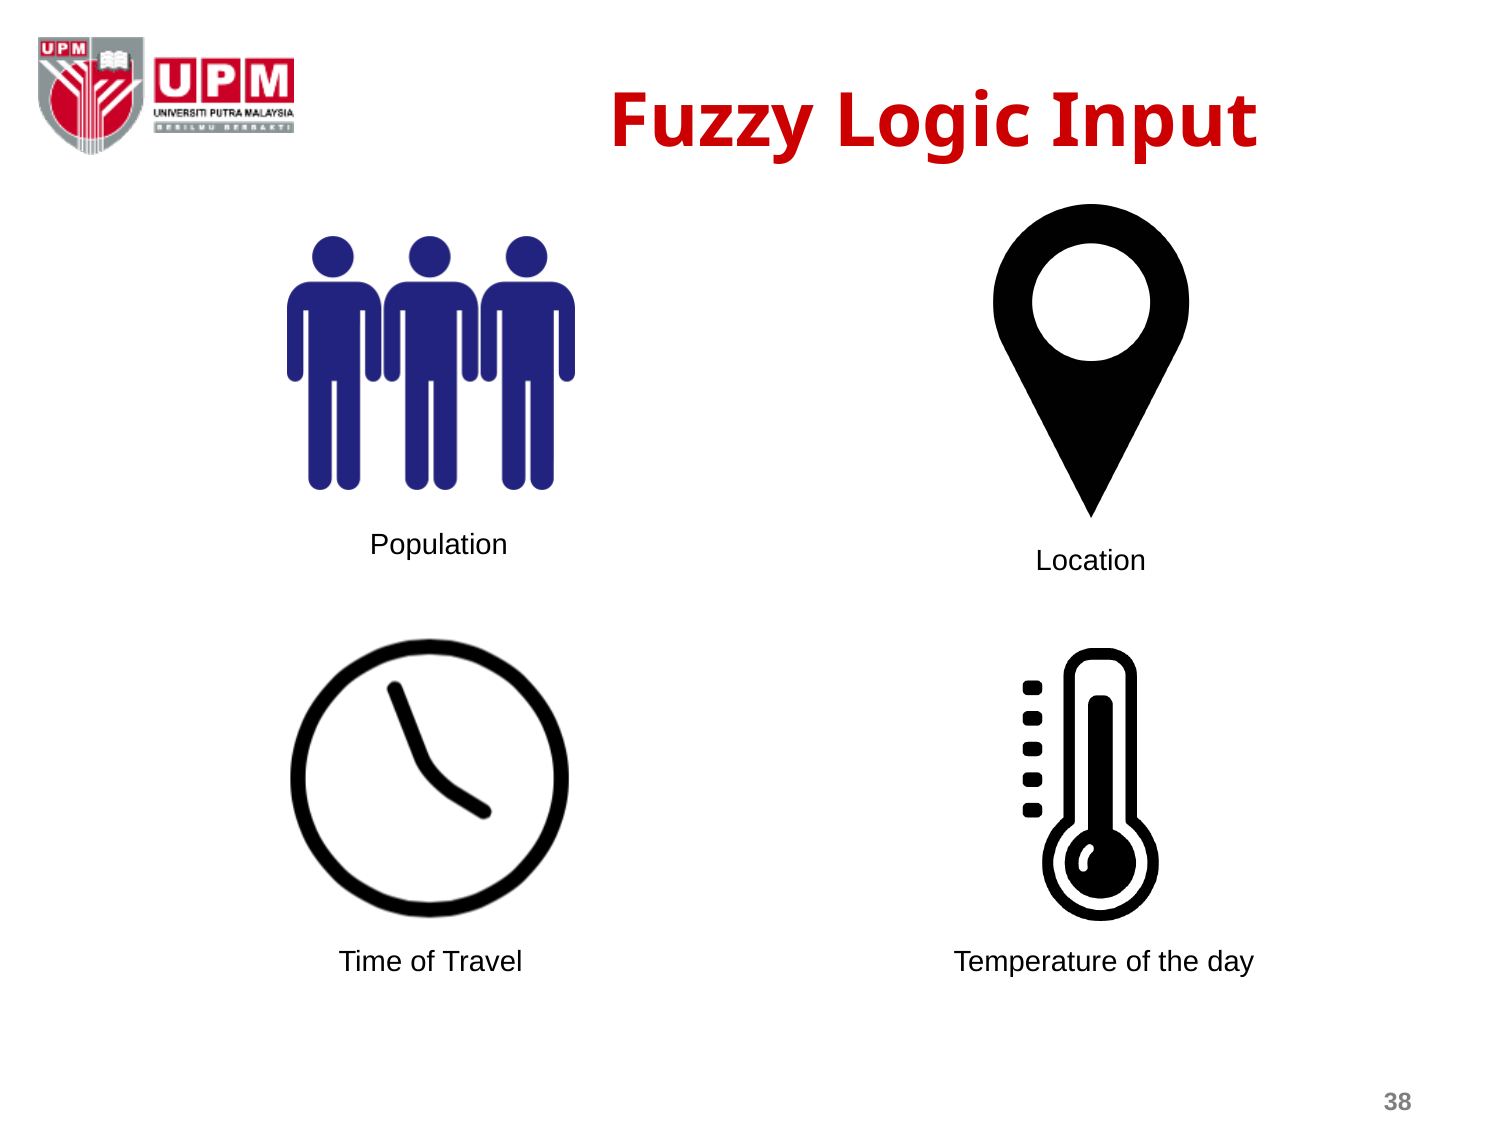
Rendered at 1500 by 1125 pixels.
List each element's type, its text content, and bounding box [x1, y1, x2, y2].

picture [38, 37, 294, 155]
picture [282, 213, 579, 509]
picture [285, 632, 577, 924]
text_box Population [300, 517, 579, 568]
picture [954, 648, 1228, 921]
text_box Fuzzy Logic Input [430, 25, 1438, 208]
picture [933, 204, 1248, 519]
text_box Location [951, 533, 1230, 584]
text_box Temperature of the day [934, 934, 1275, 985]
text_box Time of Travel [291, 934, 570, 985]
slide_number 38 [1320, 1070, 1475, 1118]
